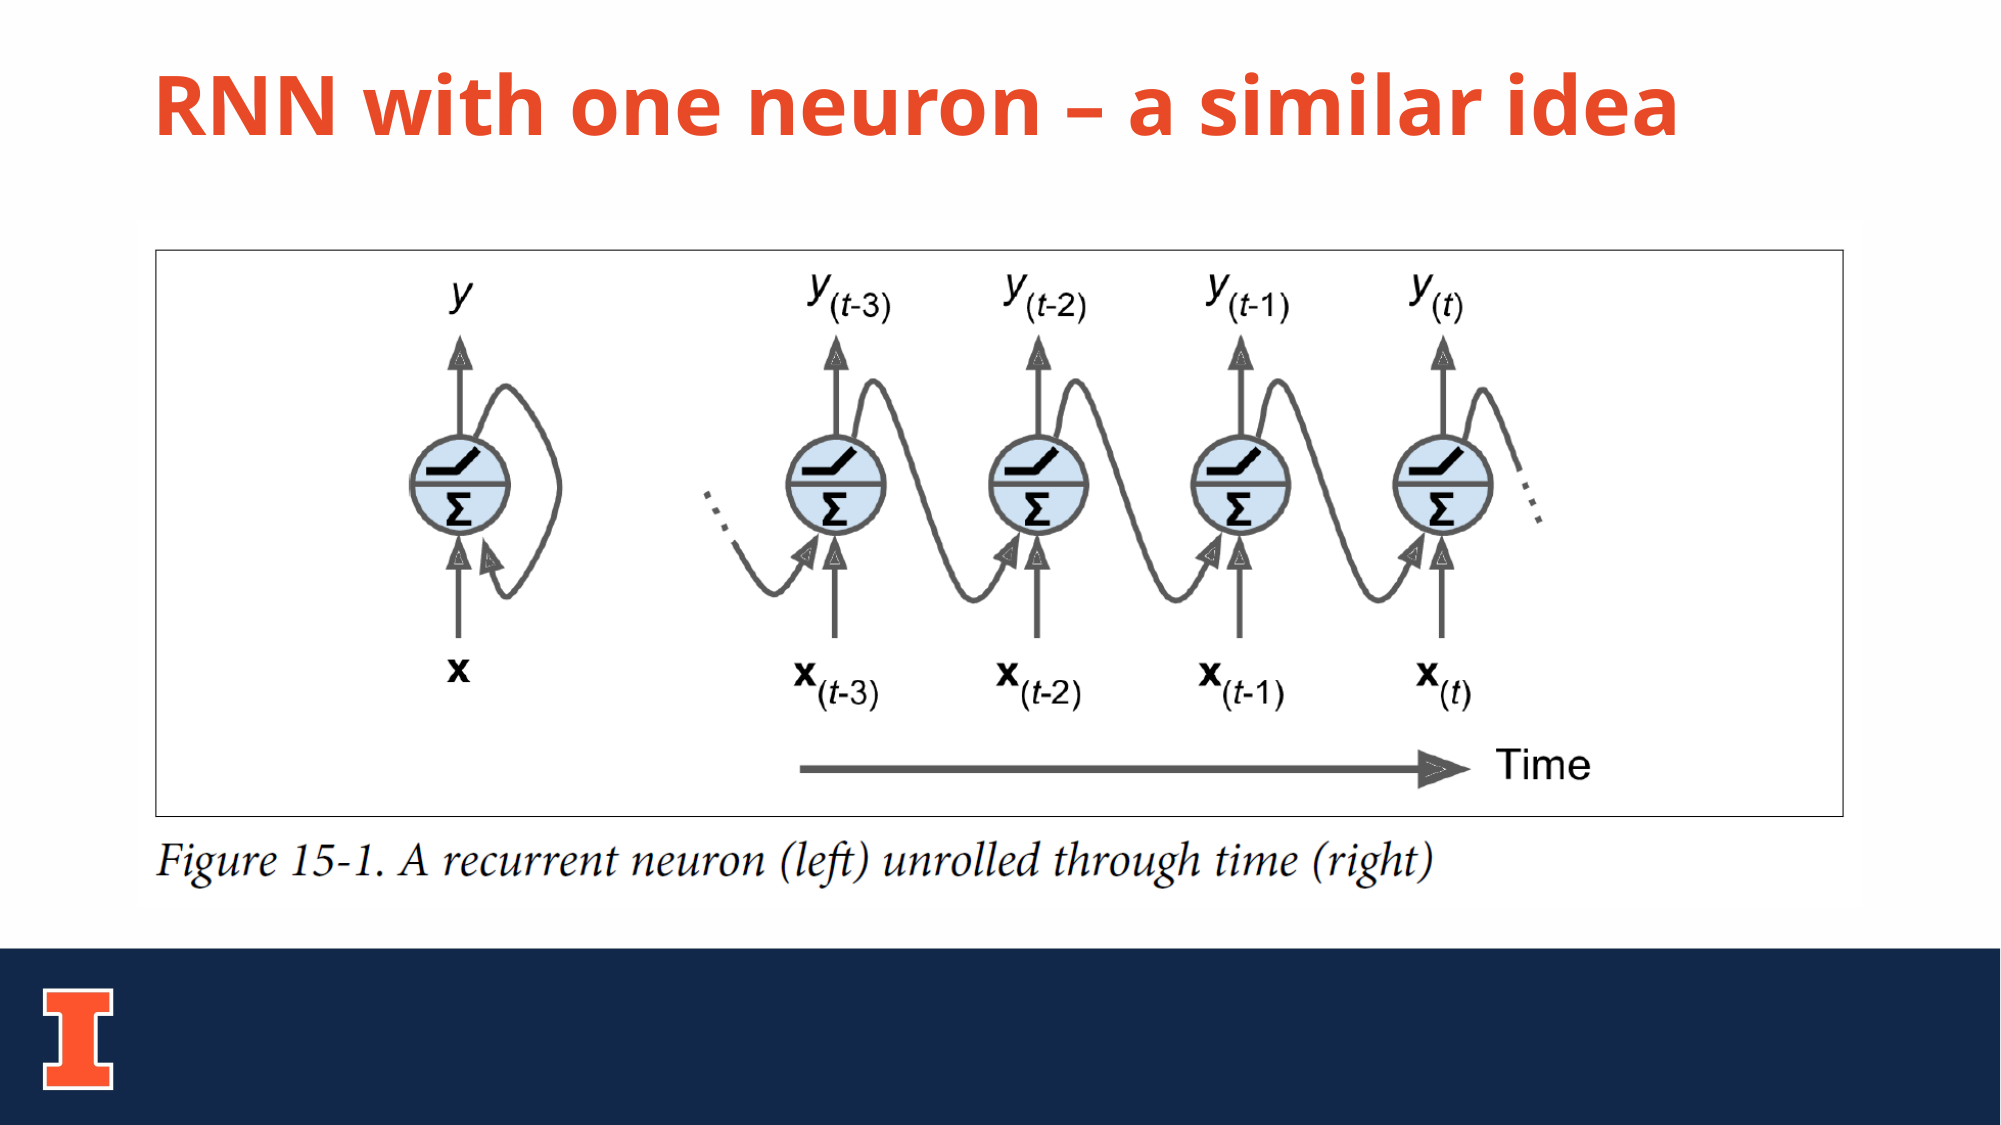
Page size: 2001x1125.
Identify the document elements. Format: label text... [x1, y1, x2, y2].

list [137, 220, 1863, 907]
picture [0, 0, 2001, 1125]
title RNN with one neuron – a similar idea [137, 56, 1863, 163]
